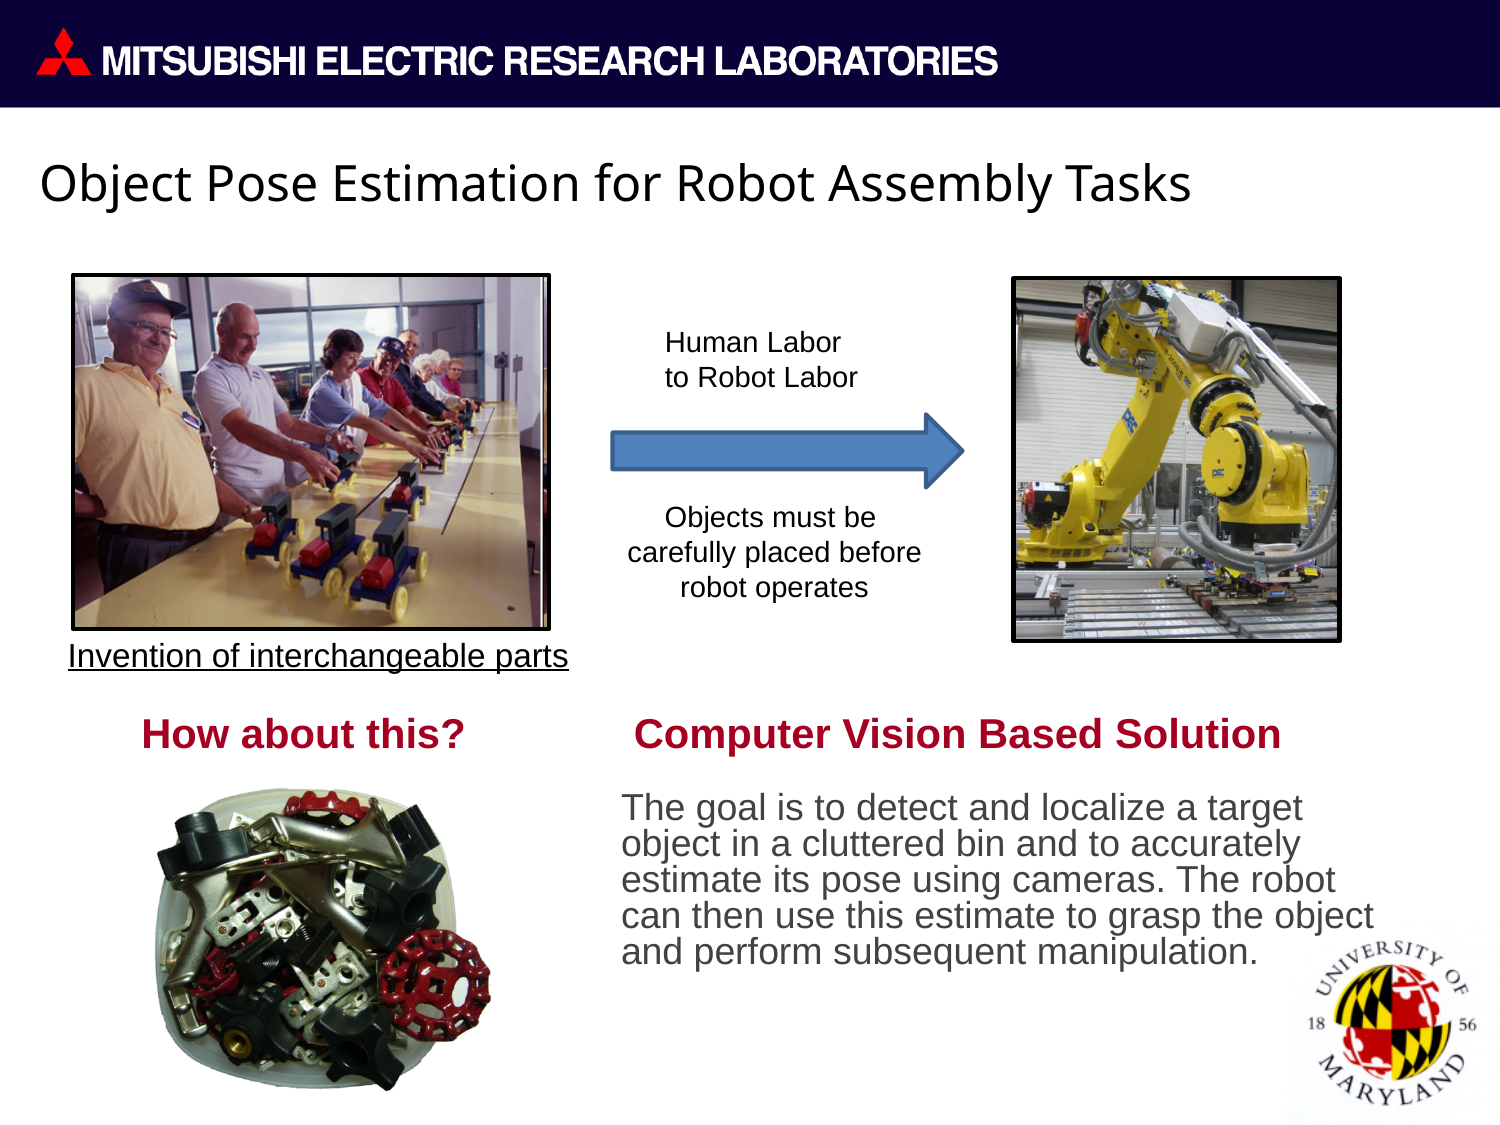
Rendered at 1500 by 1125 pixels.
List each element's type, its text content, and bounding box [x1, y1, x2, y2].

text_box Computer Vision Based Solution [618, 699, 1297, 765]
text_box The goal is to detect and localize a target object in a cluttered bin and to accurately estimate its pose using cameras. The robot can then use this estimate to grasp the object and perform subsequent manipulation. [549, 784, 1403, 1000]
text_box Objects must be carefully placed before robot operates [612, 491, 938, 611]
picture [0, 0, 1500, 1125]
text_box Human Labor to Robot Labor [650, 316, 913, 401]
title Object Pose Estimation for Robot Assembly Tasks [24, 137, 1388, 226]
text_box [610, 412, 965, 490]
text_box Invention of interchangeable parts [53, 626, 585, 682]
text_box How about this? [126, 699, 481, 765]
